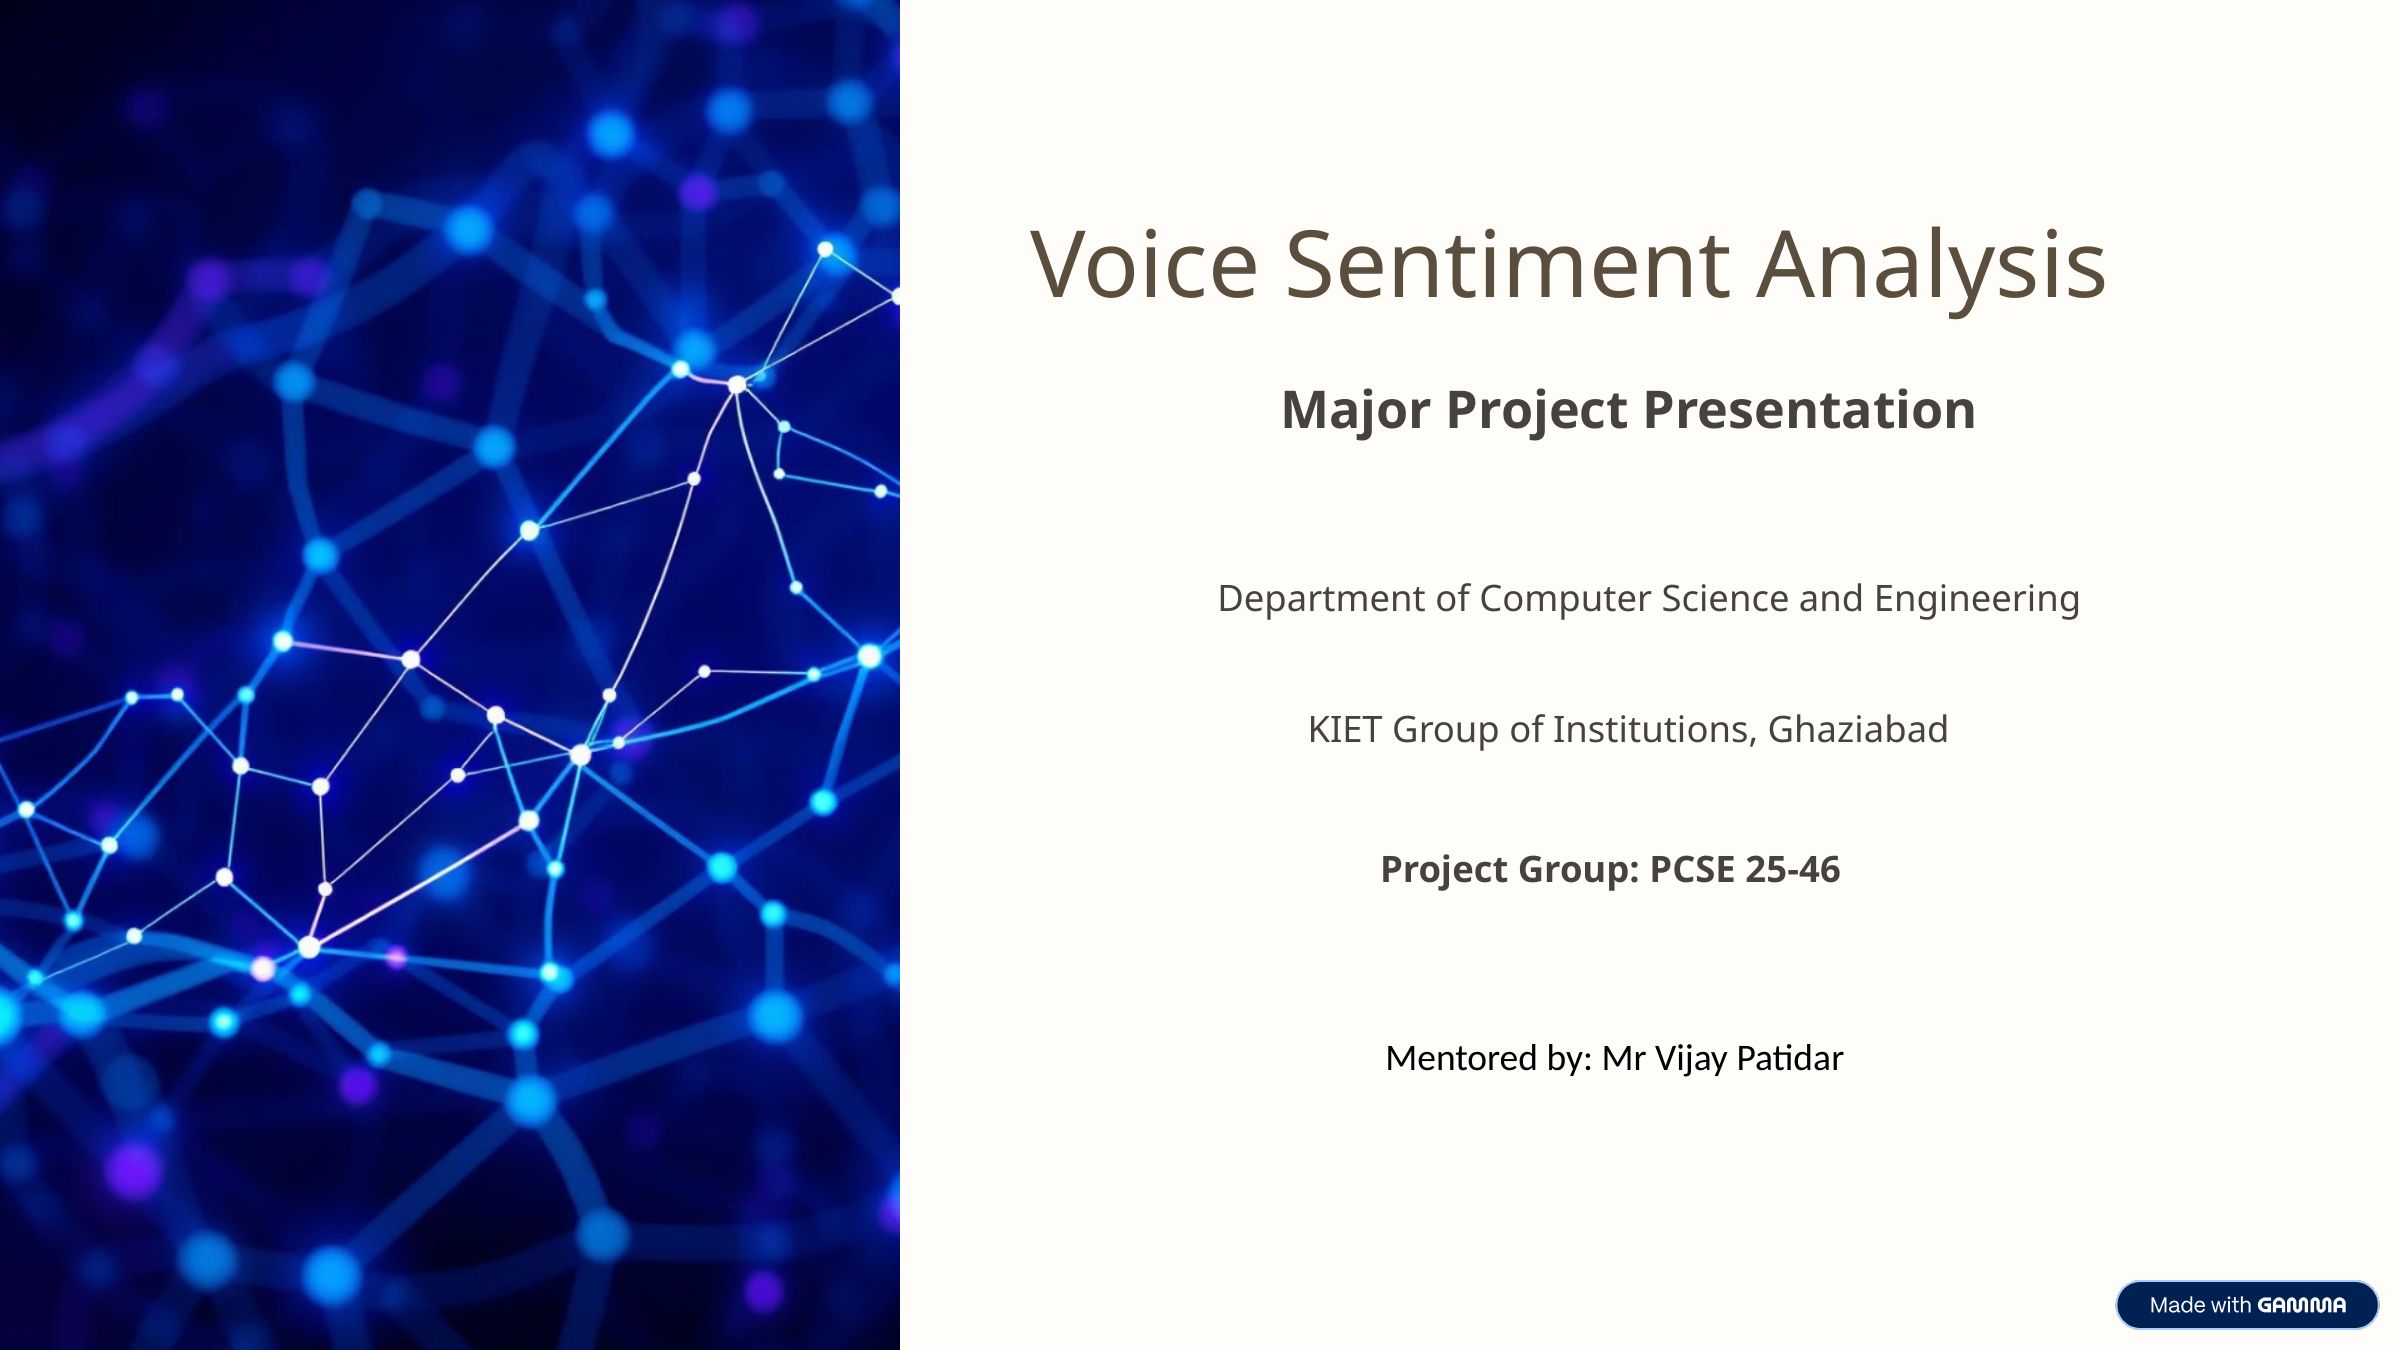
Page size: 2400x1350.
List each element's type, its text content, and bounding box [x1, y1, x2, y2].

picture [0, 0, 900, 1350]
picture [0, 1000, 10, 1032]
text_box Major Project Presentation [1009, 379, 2249, 439]
text_box Voice Sentiment Analysis [1030, 199, 2229, 338]
picture [2106, 1271, 2389, 1339]
text_box Mentored by: Mr Vijay Patidar [1149, 1025, 2072, 1086]
text_box KIET Group of Institutions, Ghaziabad [1009, 690, 2249, 751]
text_box Department of Computer Science and Engineering [1030, 559, 2270, 619]
text_box Project Group: PCSE 25-46 [991, 830, 2231, 891]
